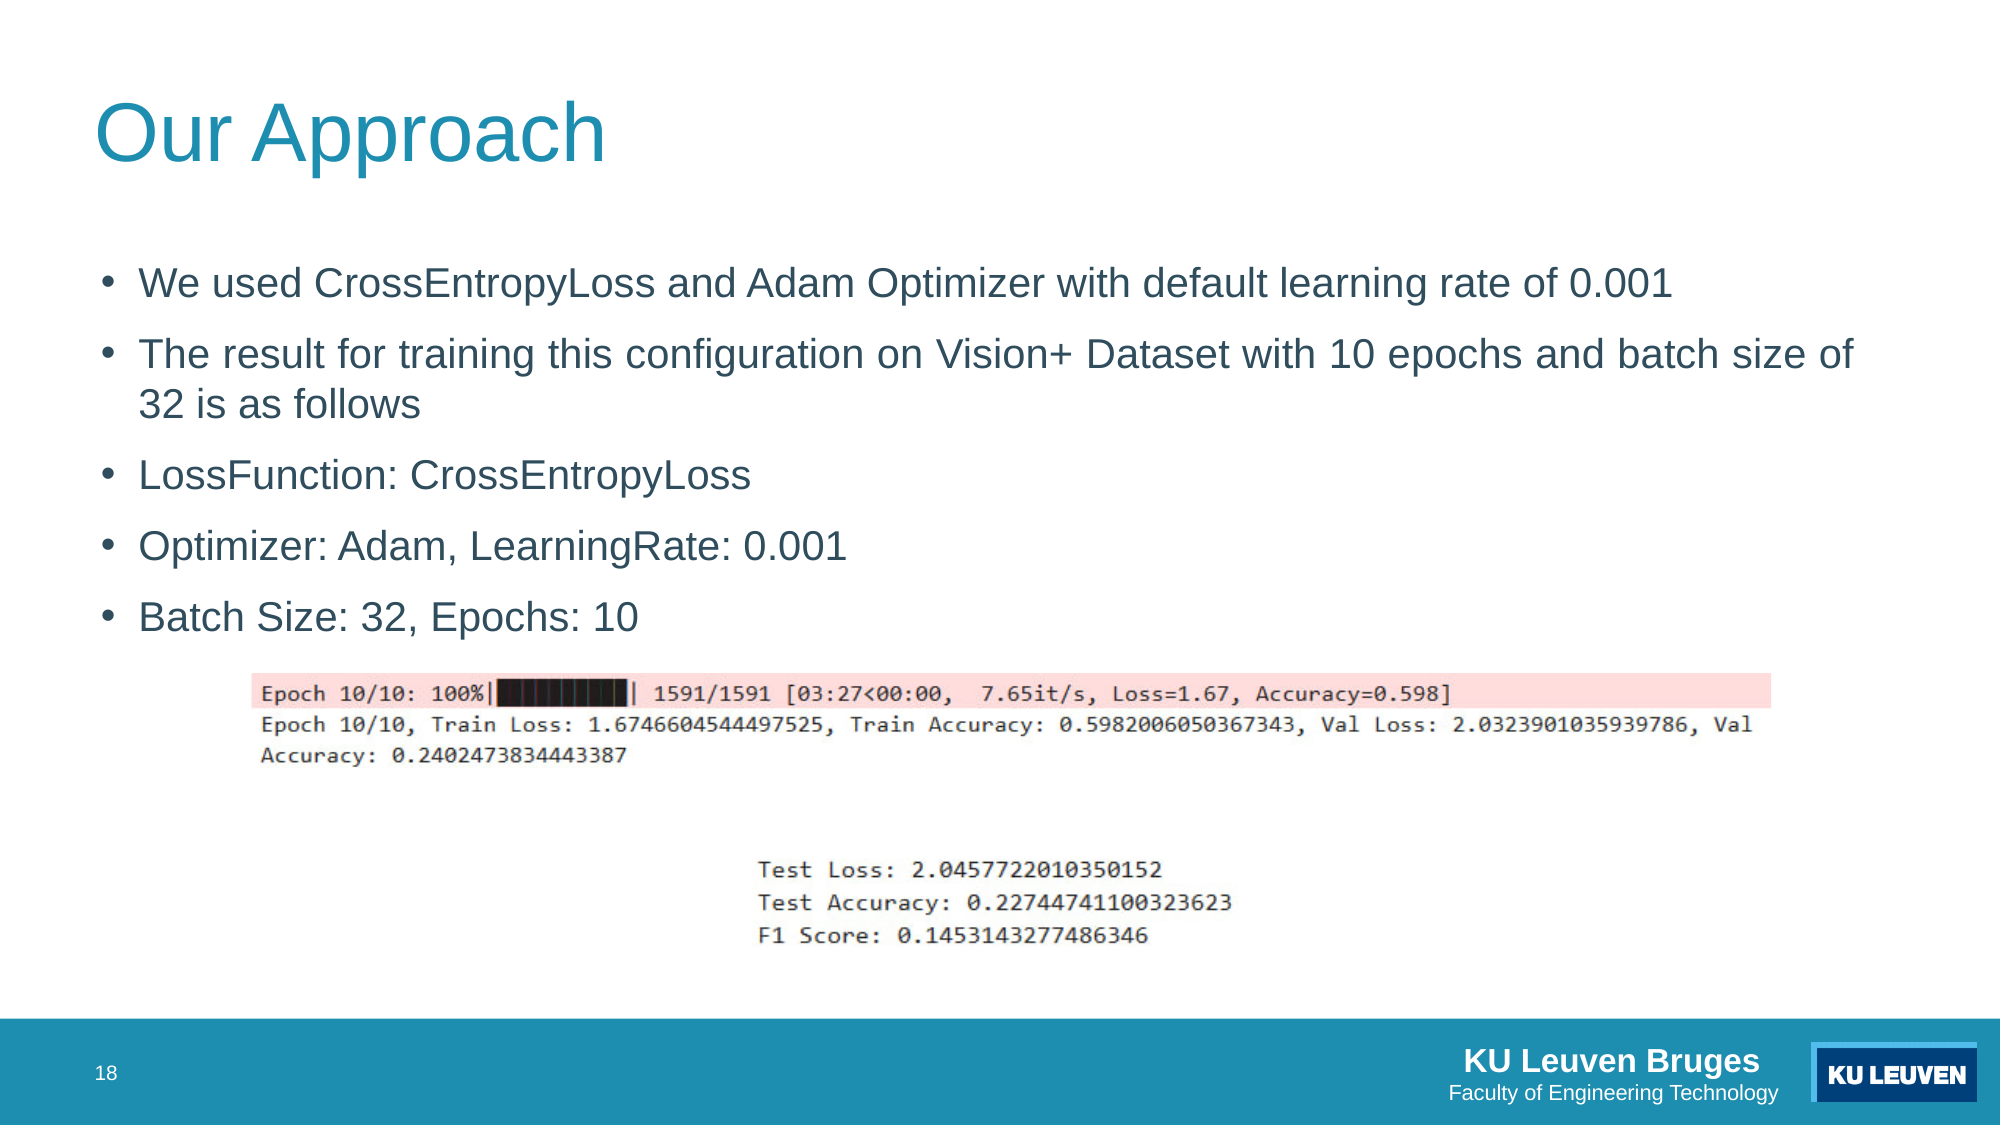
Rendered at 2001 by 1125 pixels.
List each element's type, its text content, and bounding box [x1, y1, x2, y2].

title Our Approach [94, 33, 1906, 223]
list We used CrossEntropyLoss and Adam Optimizer with default learning rate of 0.001 The result for training this configuration on Vision+ Dataset with 10 epochs and batch size of 32 is as follows LossFunction: CrossEntropyLoss Optimizer: Adam, LearningRate: 0.001 Batch Size: 32, Epochs: 10 [85, 248, 1870, 981]
picture [1811, 1042, 1977, 1102]
picture [751, 847, 1249, 962]
picture [228, 673, 1772, 810]
footer KU Leuven Bruges Faculty of Engineering Technology [989, 1018, 1809, 1125]
slide_number 18 [94, 1018, 201, 1125]
